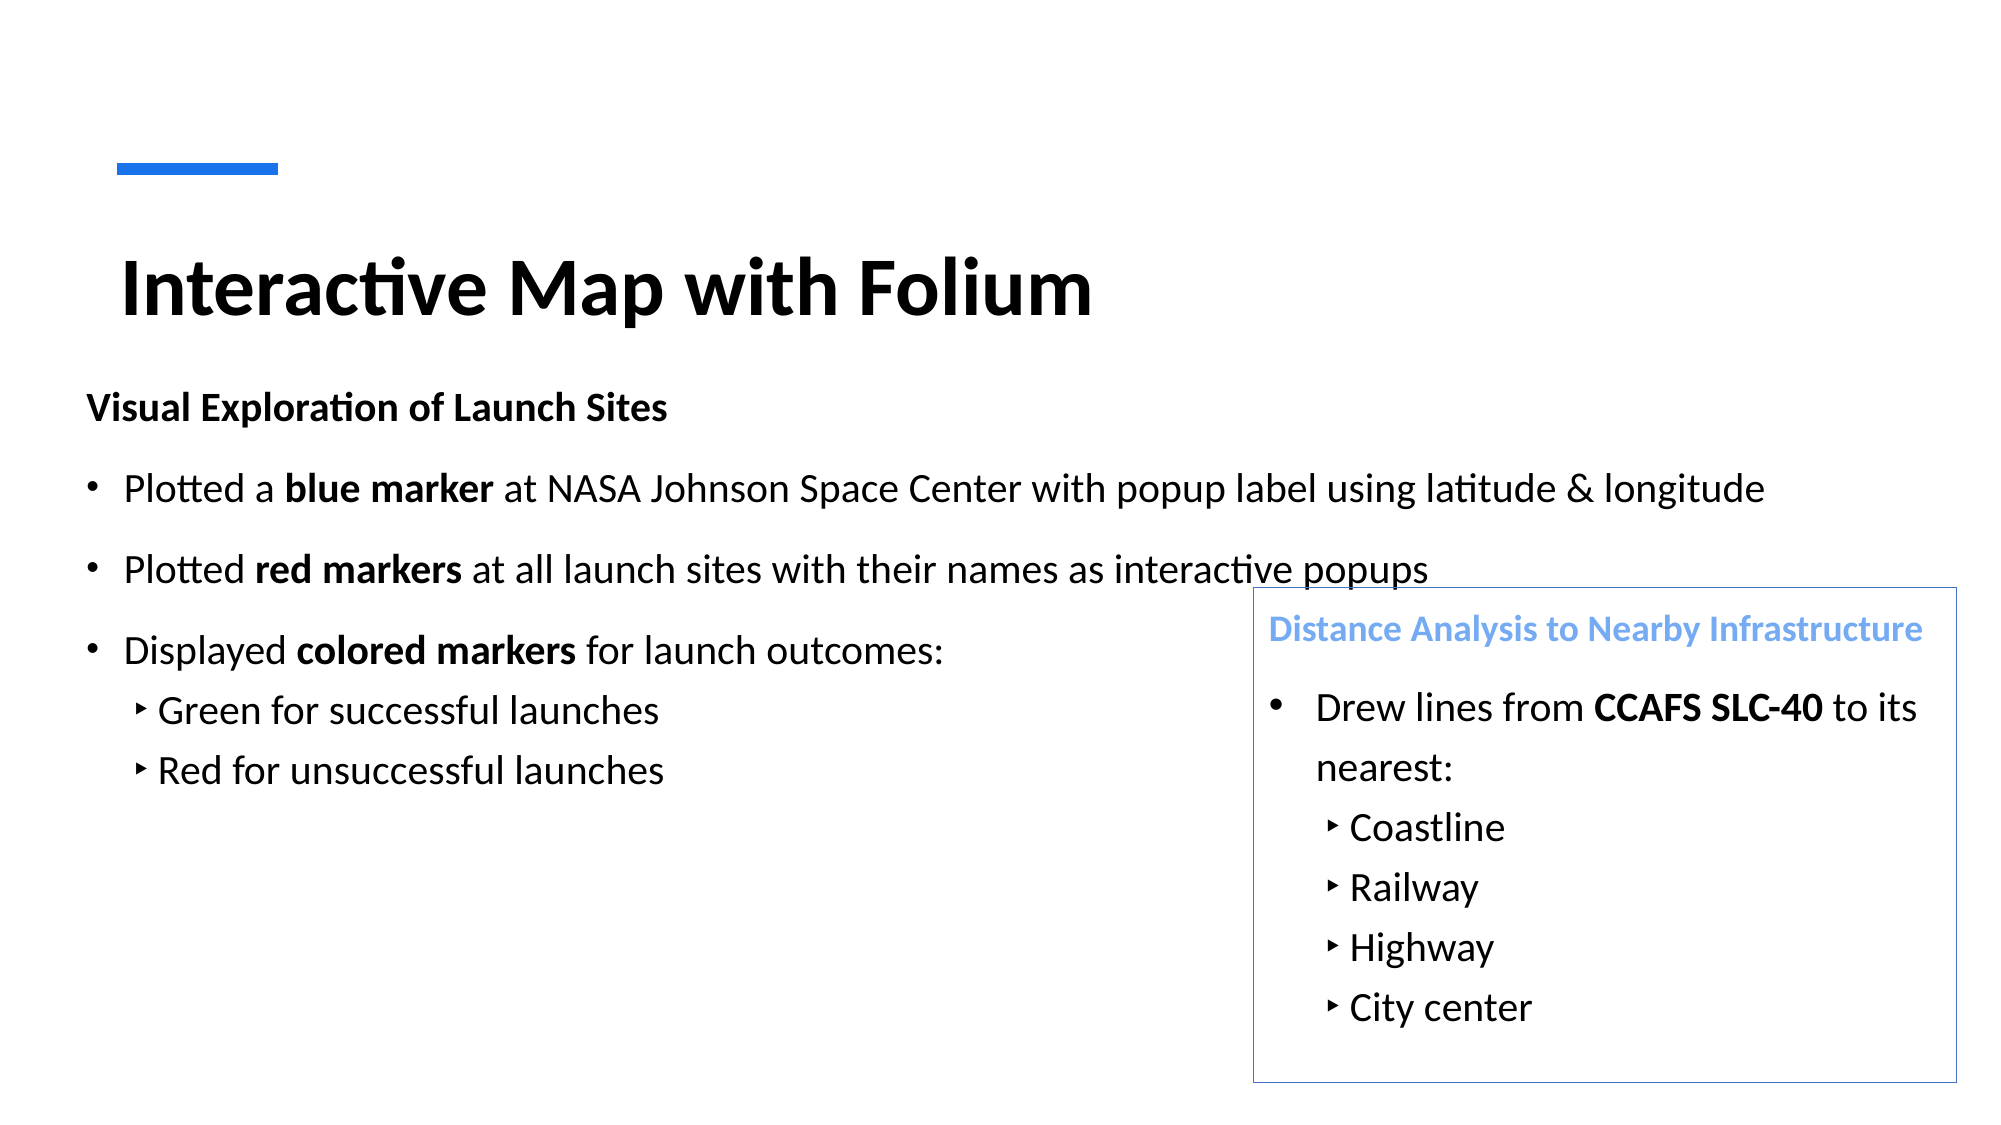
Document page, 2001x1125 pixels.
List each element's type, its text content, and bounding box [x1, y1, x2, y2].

title Interactive Map with Folium [105, 224, 1892, 405]
text_box Distance Analysis to Nearby Infrastructure Drew lines from CCAFS SLC-40 to its nearest: ‣ Coastline ‣ Railway ‣ Highway ‣ City center [1253, 587, 1957, 1083]
list Visual Exploration of Launch Sites Plotted a blue marker at NASA Johnson Space Center with popup label using latitude & longitude Plotted red markers at all launch sites with their names as interactive popups Displayed colored markers for launch outcomes: ‣ Green for successful launches ‣ Red for unsuccessful launches [71, 362, 1858, 948]
